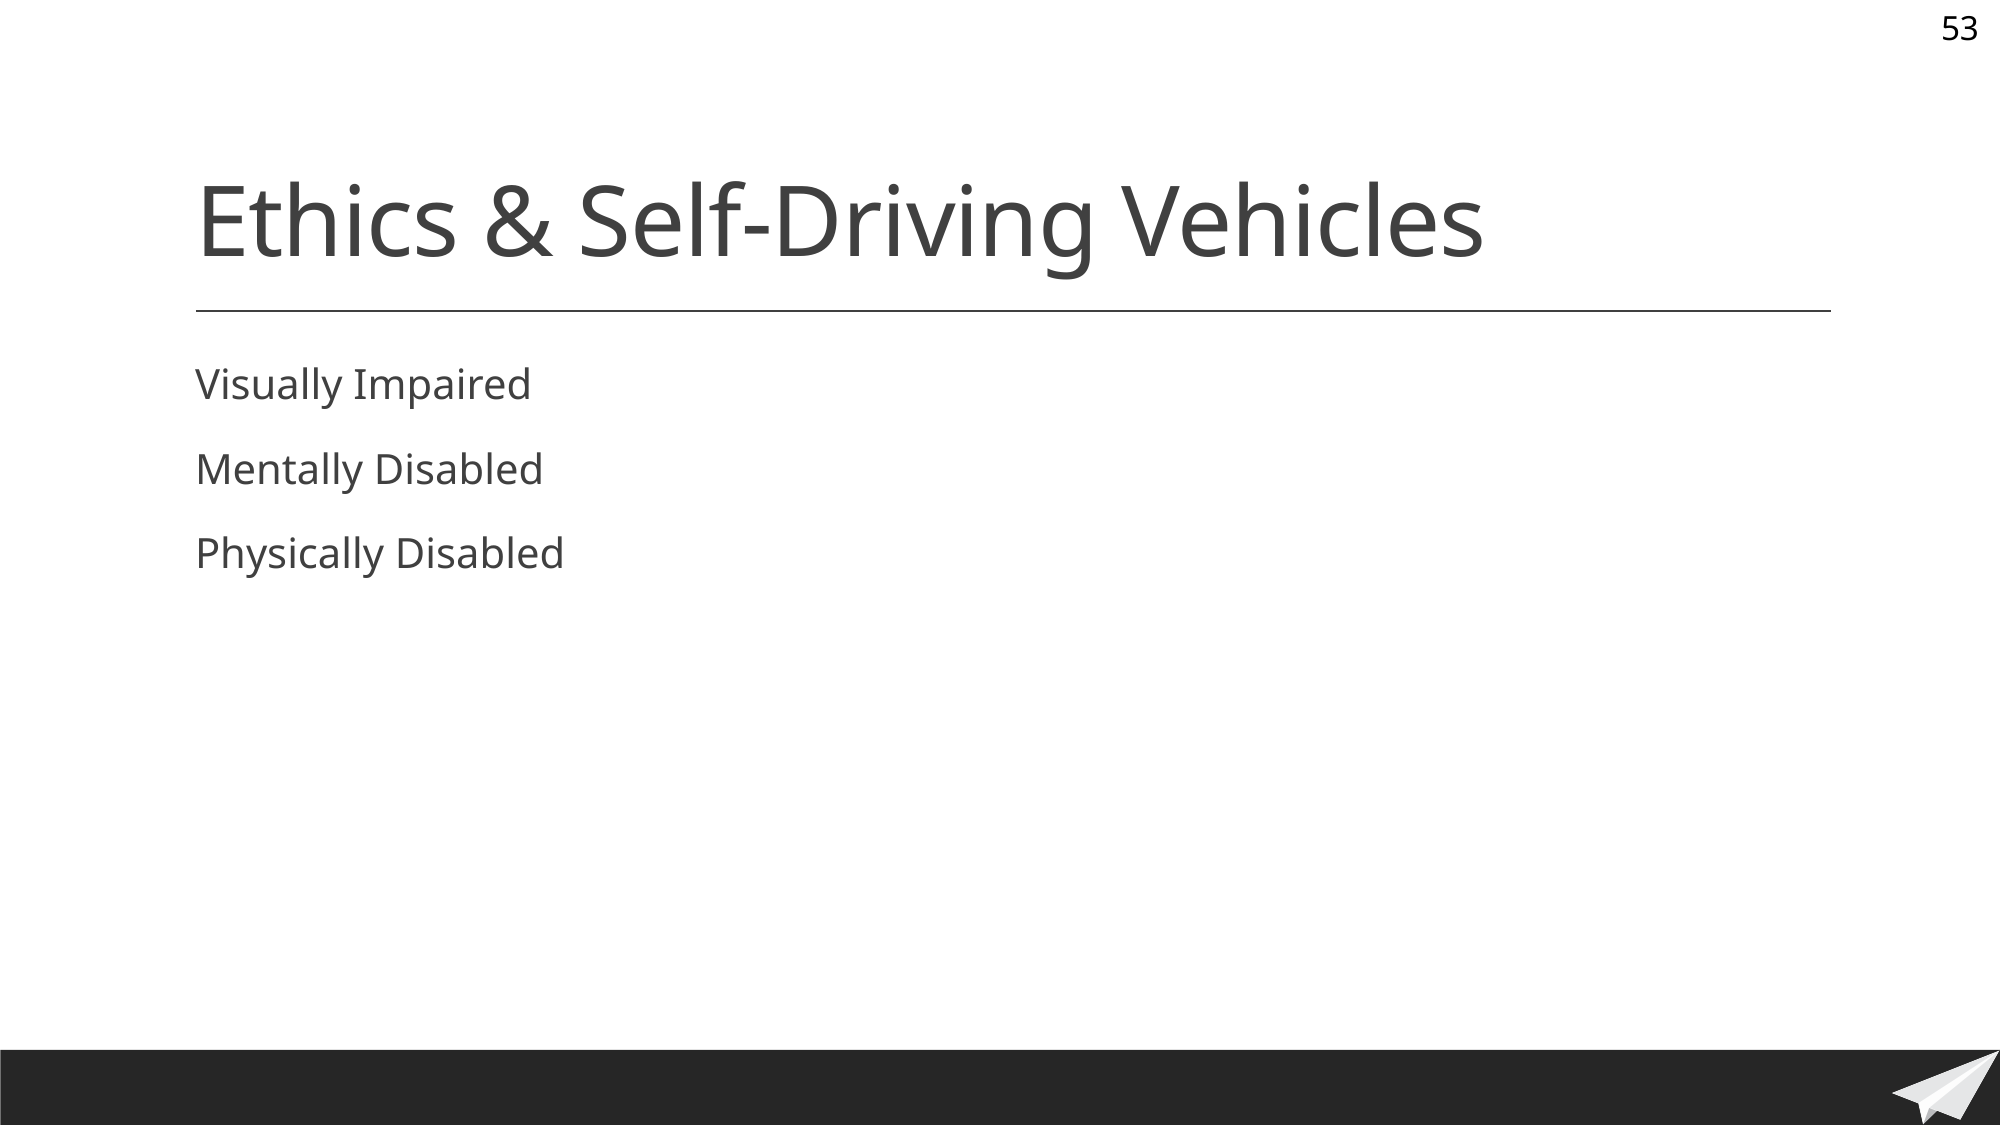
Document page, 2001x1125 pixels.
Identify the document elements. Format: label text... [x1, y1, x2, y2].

picture [1890, 1050, 2000, 1125]
title Ethics & Self-Driving Vehicles [180, 47, 1830, 285]
text_box 53 [1926, 0, 1994, 55]
list Visually Impaired Mentally Disabled Physically Disabled [180, 345, 1830, 963]
